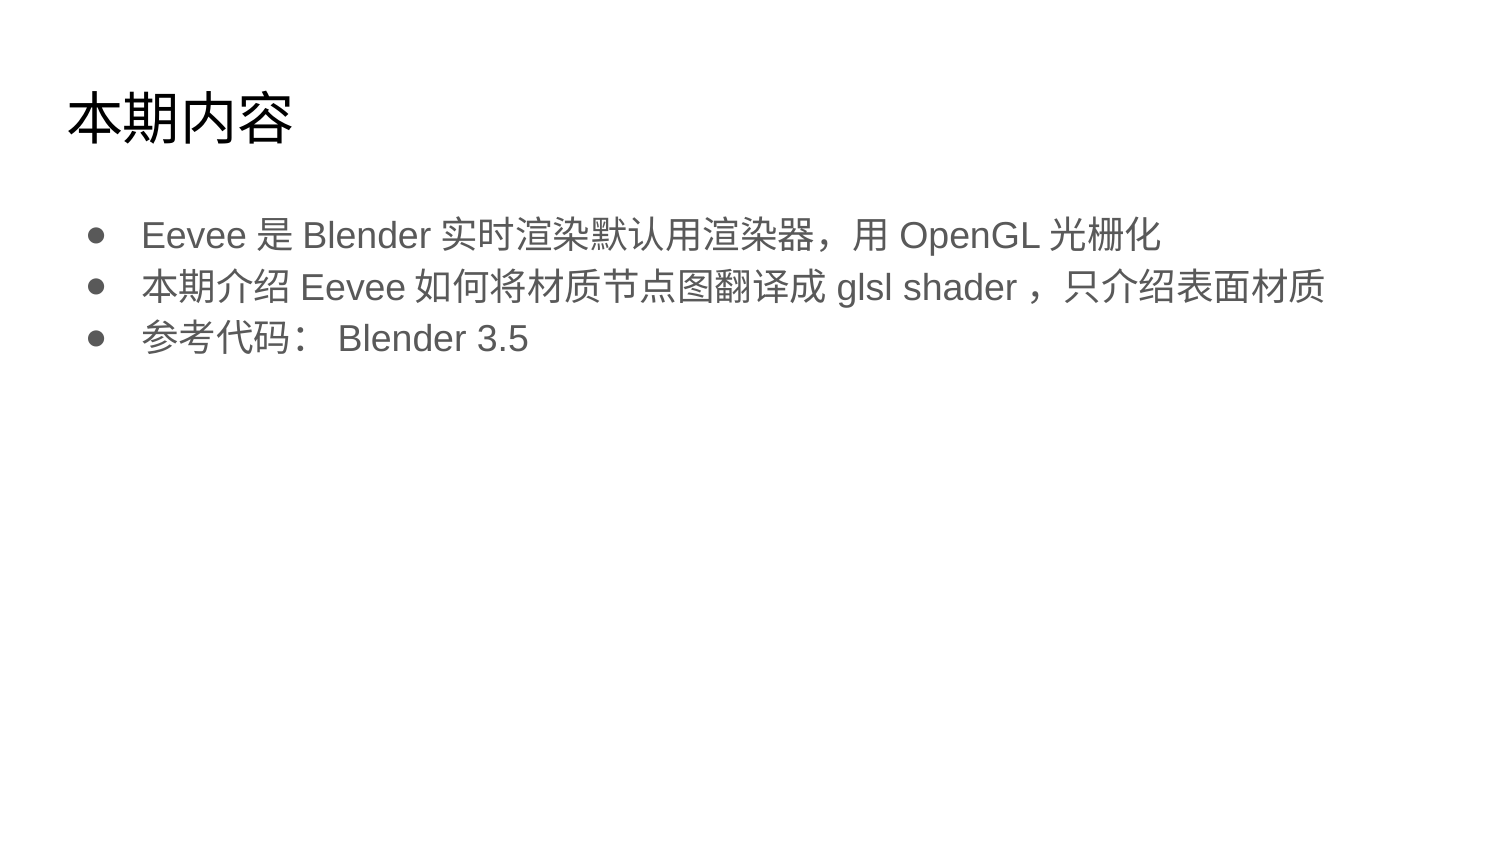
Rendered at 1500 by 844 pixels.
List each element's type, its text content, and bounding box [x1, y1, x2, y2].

list Eevee是Blender实时渲染默认用渲染器，用OpenGL光栅化 本期介绍Eevee如何将材质节点图翻译成glsl shader，只介绍表面材质 参考代码：Blender 3.5 [51, 189, 1449, 750]
title 本期内容 [51, 72, 1449, 167]
